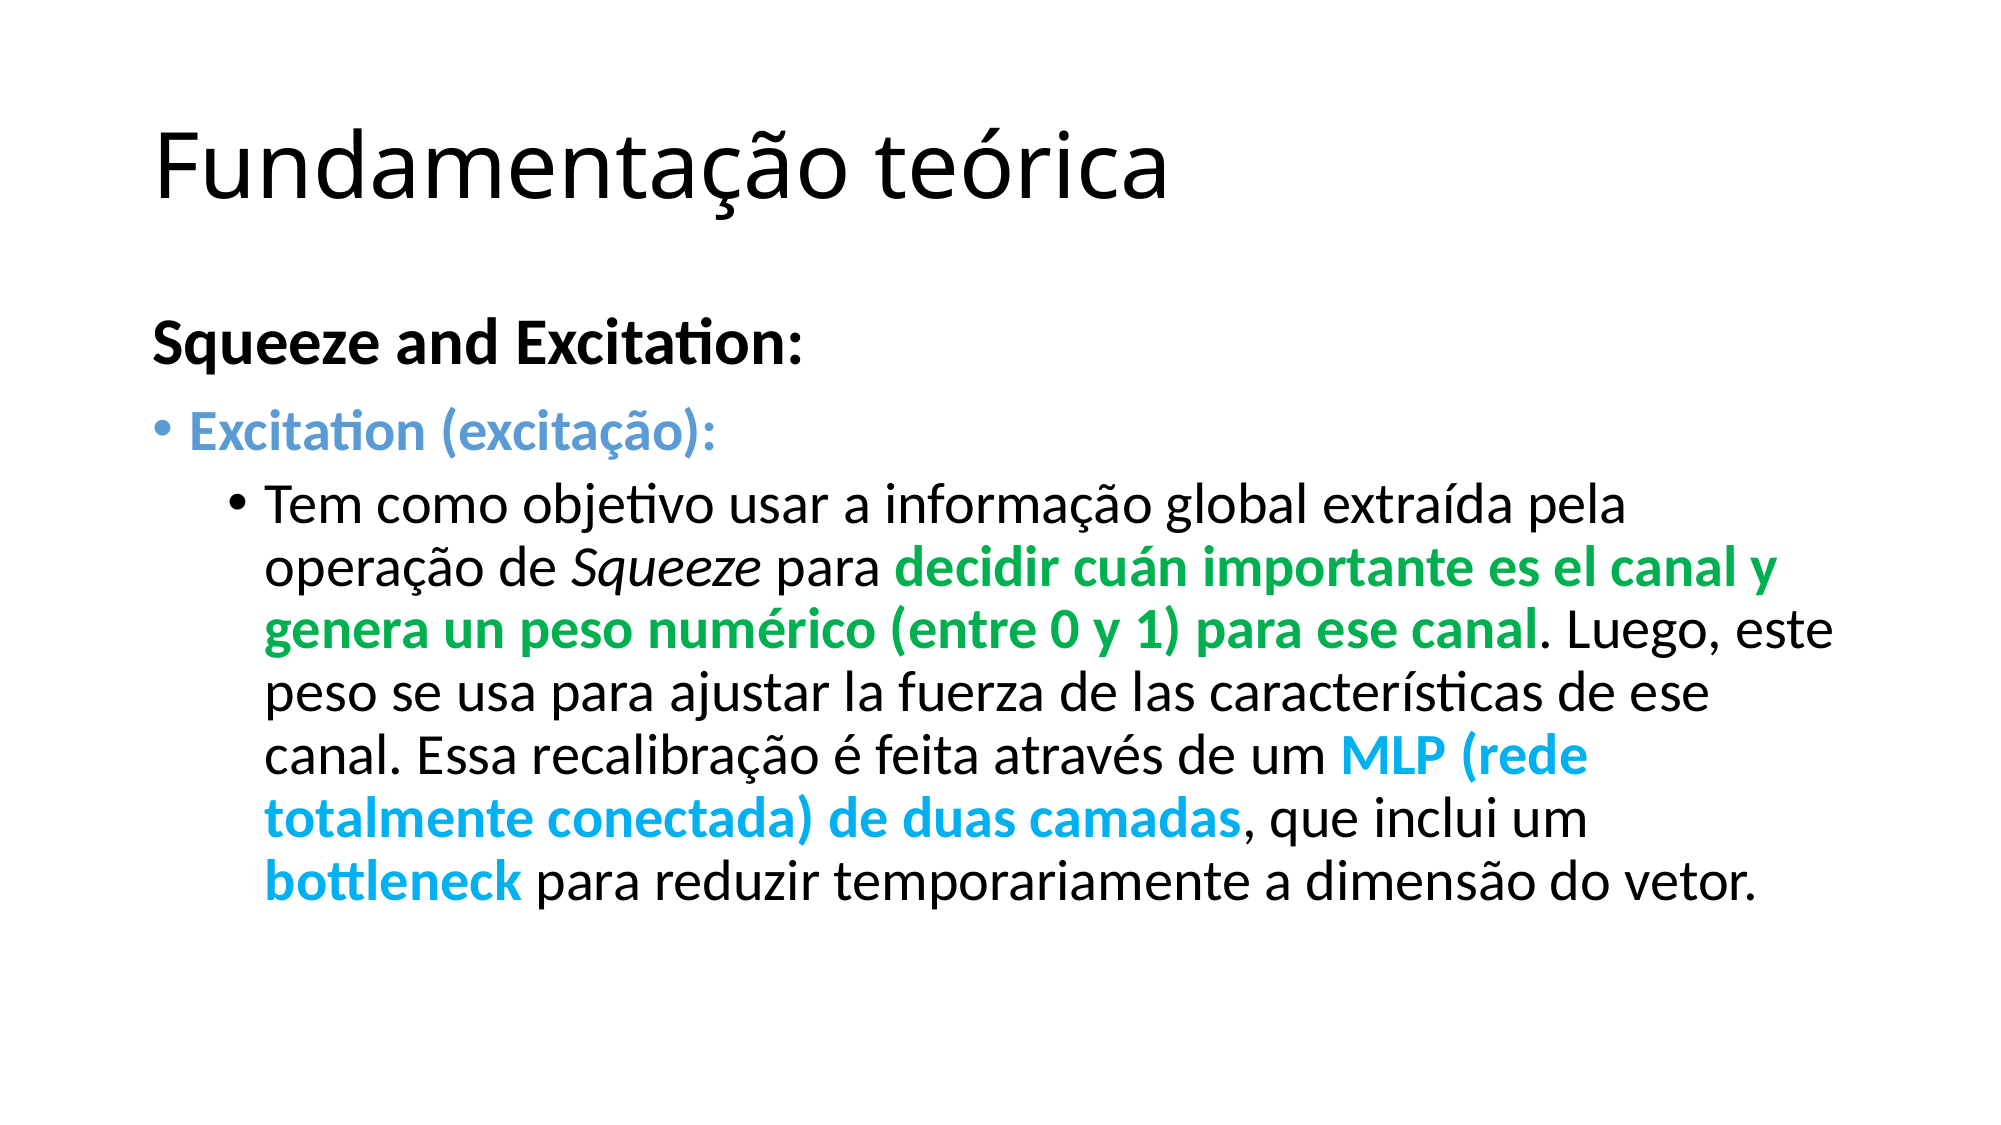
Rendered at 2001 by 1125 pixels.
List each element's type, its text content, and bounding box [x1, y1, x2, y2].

list Squeeze and Excitation: Excitation (excitação): Tem como objetivo usar a informação global extraída pela operação de Squeeze para decidir cuán importante es el canal y genera un peso numérico (entre 0 y 1) para ese canal. Luego, este peso se usa para ajustar la fuerza de las características de ese canal. Essa recalibração é feita através de um MLP (rede totalmente conectada) de duas camadas, que inclui um bottleneck para reduzir temporariamente a dimensão do vetor. [137, 299, 1863, 1014]
title Fundamentação teórica [137, 59, 1863, 278]
